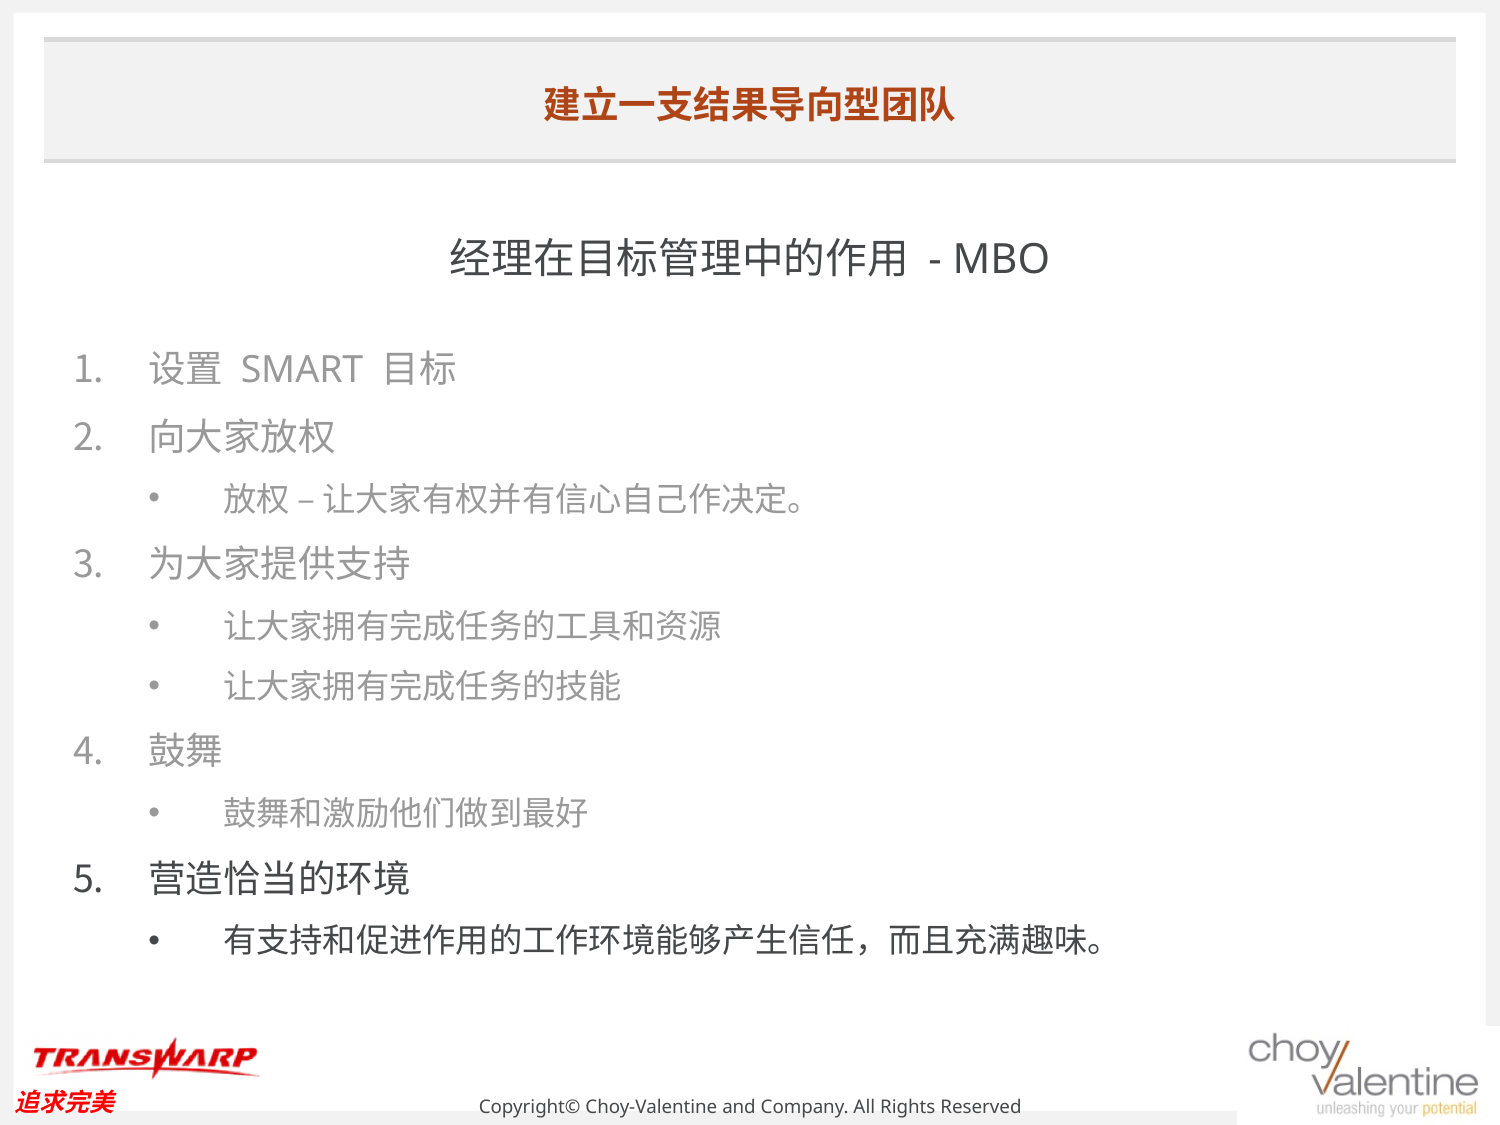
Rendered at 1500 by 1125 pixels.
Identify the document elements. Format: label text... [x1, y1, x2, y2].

text_box 经理在目标管理中的作用 - MBO 设置 SMART 目标 向大家放权 放权 – 让大家有权并有信心自己作决定。 为大家提供支持 让大家拥有完成任务的工具和资源 让大家拥有完成任务的技能 鼓舞 鼓舞和激励他们做到最好 营造恰当的环境 有支持和促进作用的工作环境能够产生信任，而且充满趣味。 [58, 199, 1442, 967]
picture [0, 0, 1500, 1125]
title 建立一支结果导向型团队 [49, 44, 1451, 163]
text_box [0, 1033, 331, 1125]
